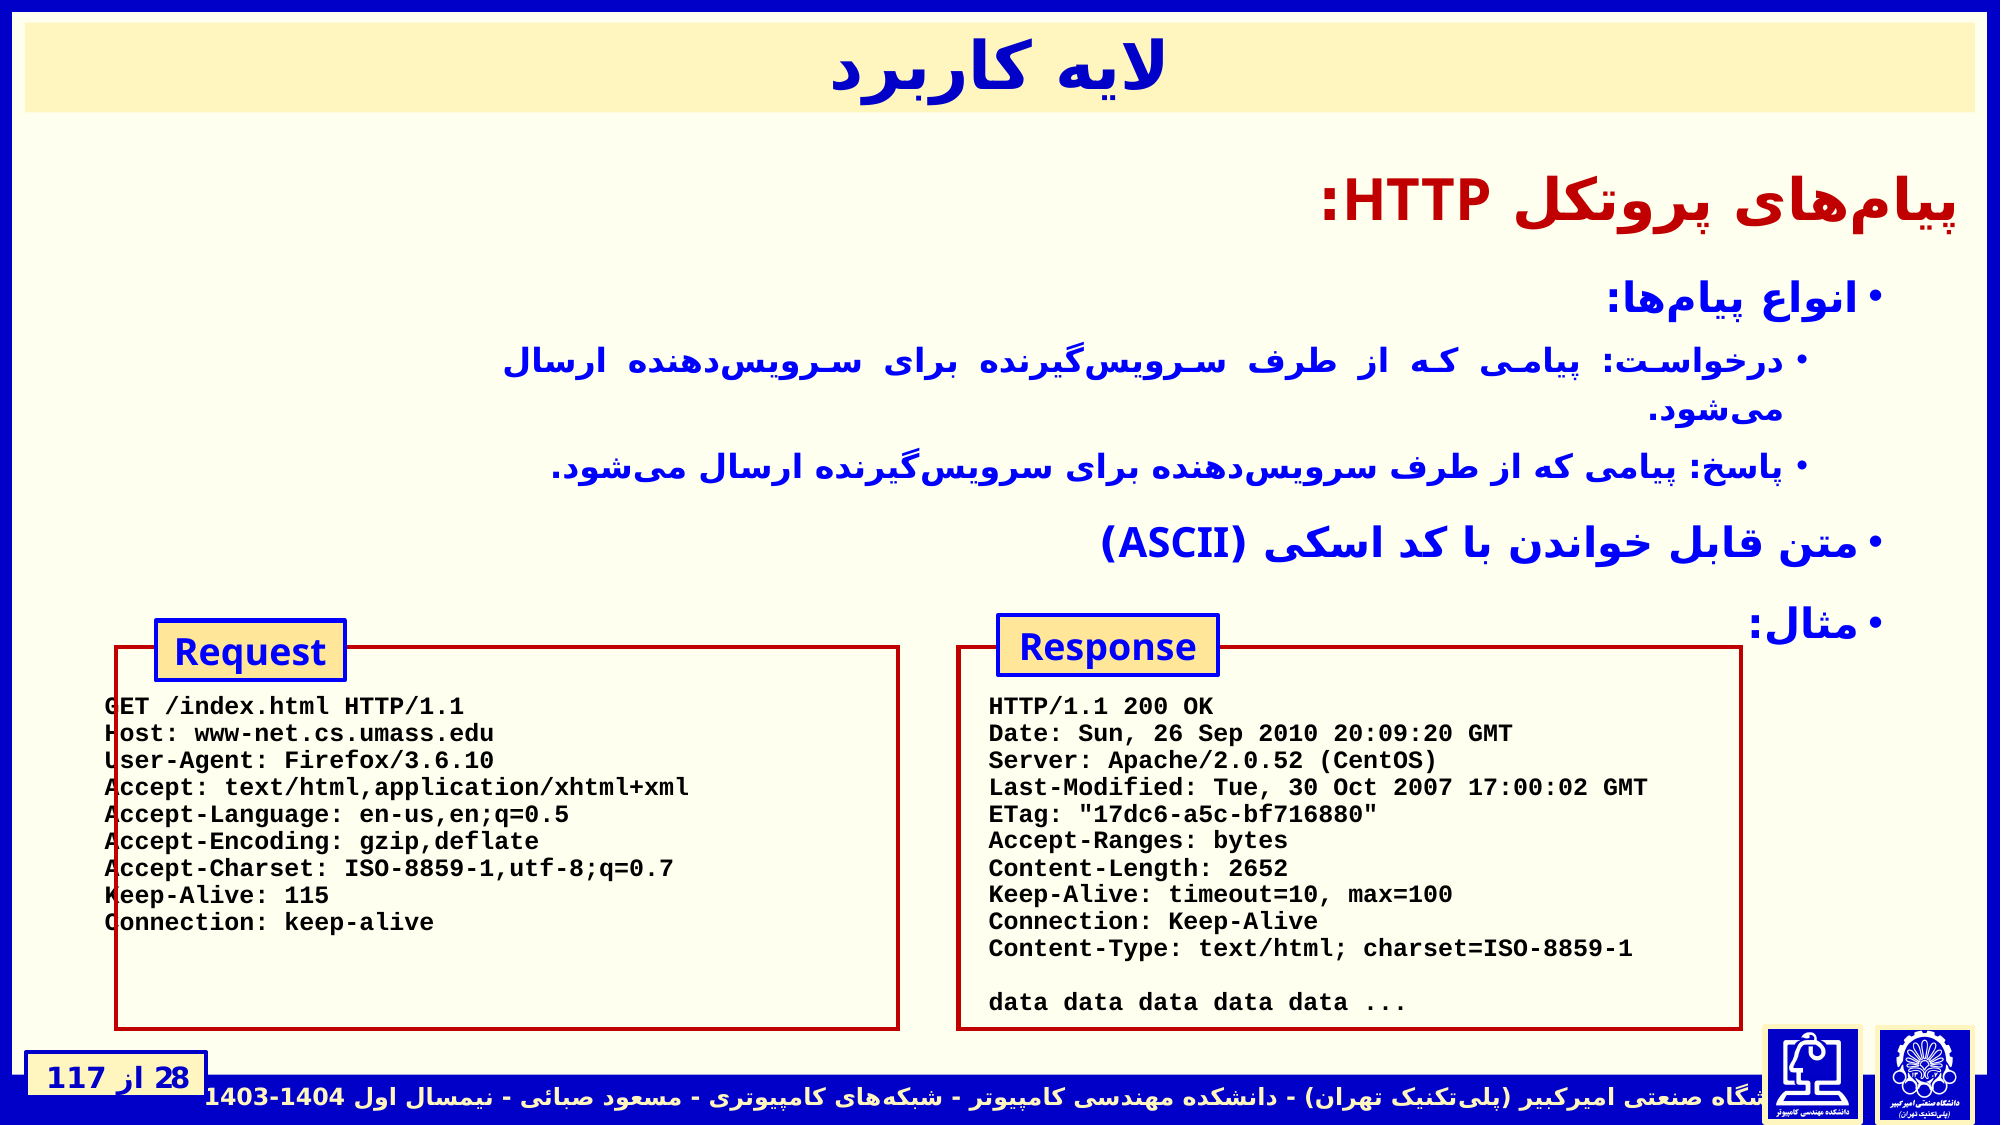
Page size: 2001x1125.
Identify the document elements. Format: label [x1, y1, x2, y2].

text_box [116, 615, 2000, 1030]
text_box [0, 0, 2000, 1125]
